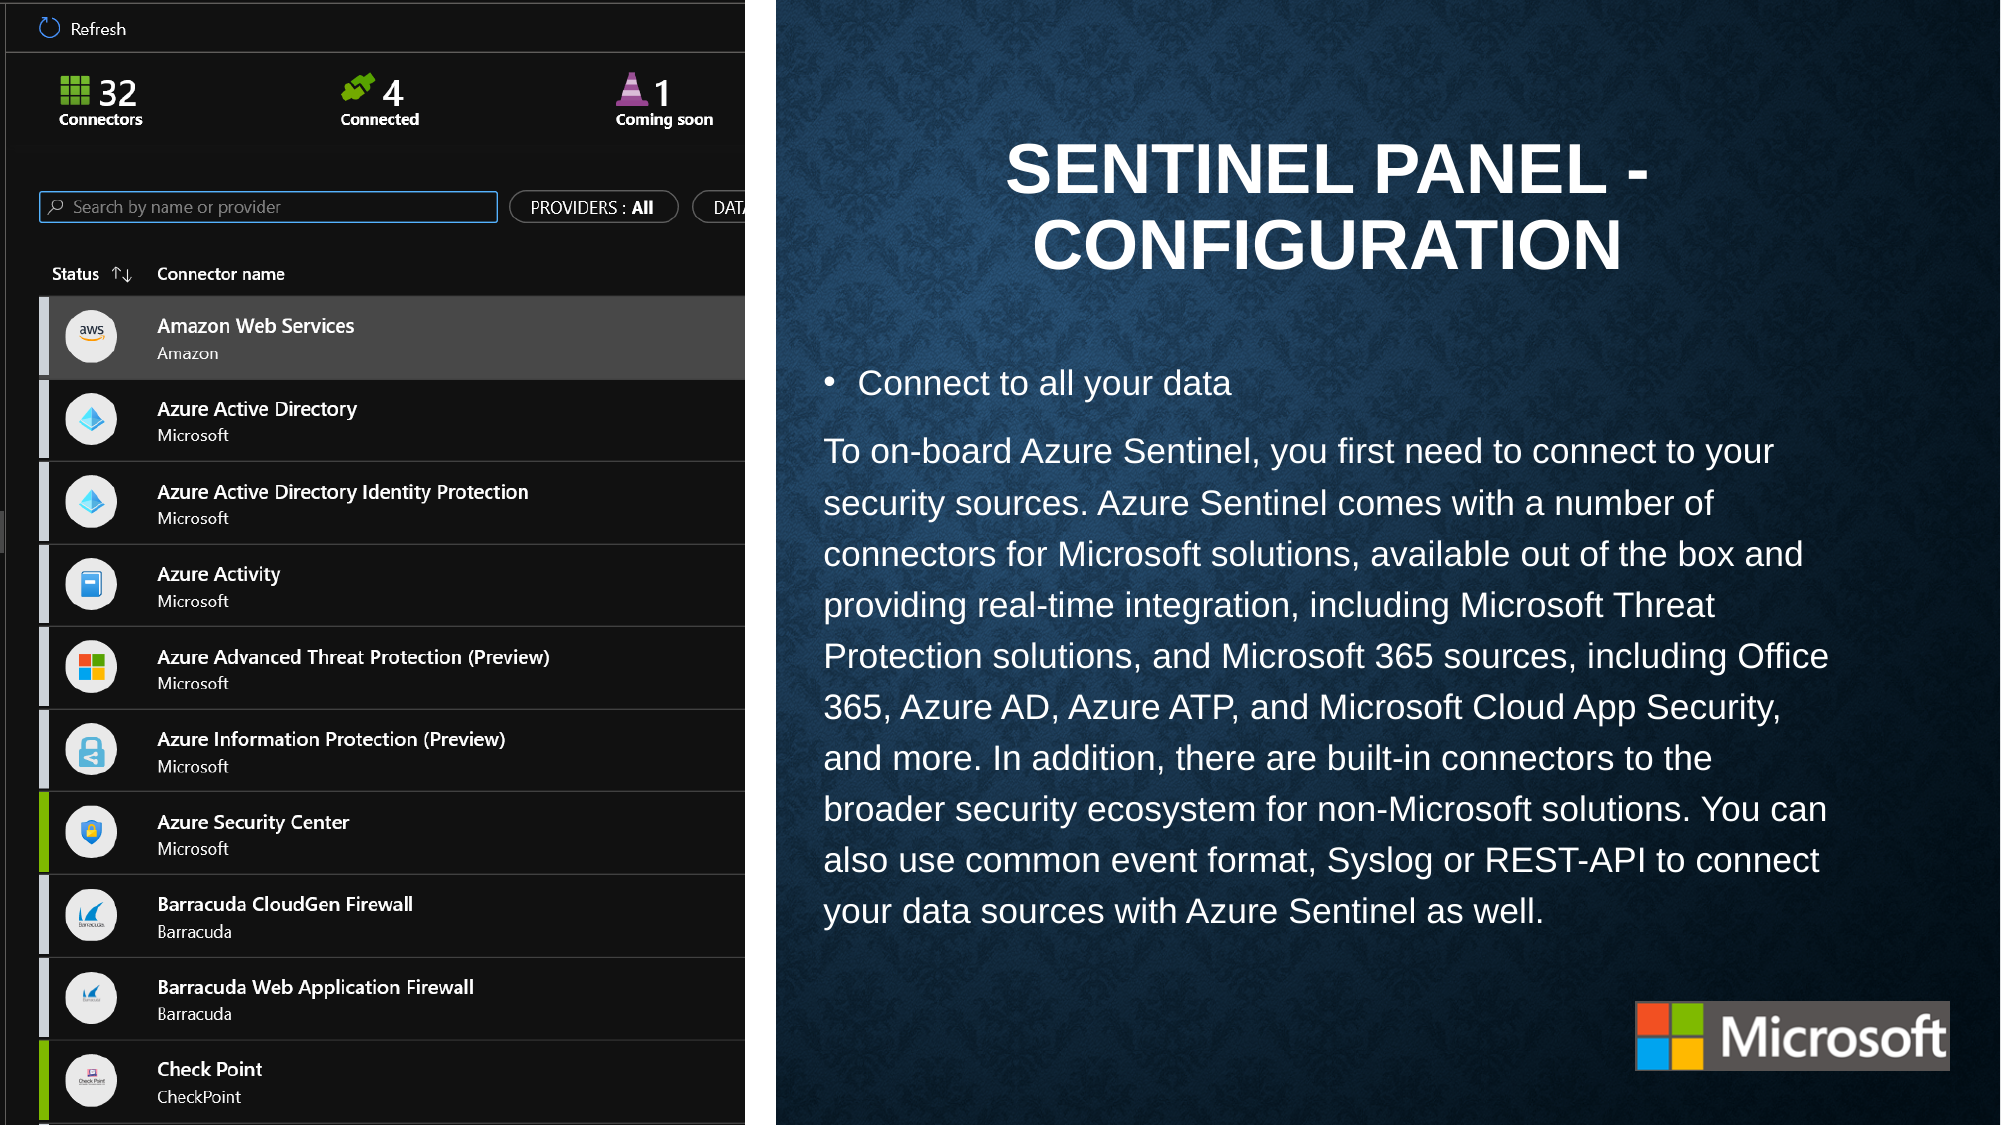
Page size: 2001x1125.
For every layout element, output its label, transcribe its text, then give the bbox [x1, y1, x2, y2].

picture [0, 0, 761, 1125]
picture [1634, 1001, 1950, 1072]
title Sentinel Panel - Configuration [808, 99, 1849, 318]
list Connect to all your data To on-board Azure Sentinel, you first need to connect to your security sources. Azure Sentinel comes with a number of connectors for Microsoft solutions, available out of the box and providing real-time integration, including Microsoft Threat Protection solutions, and Microsoft 365 sources, including Office 365, Azure AD, Azure ATP, and Microsoft Cloud App Security, and more. In addition, there are built-in connectors to the broader security ecosystem for non-Microsoft solutions. You can also use common event format, Syslog or REST-API to connect your data sources with Azure Sentinel as well. [808, 343, 1849, 950]
